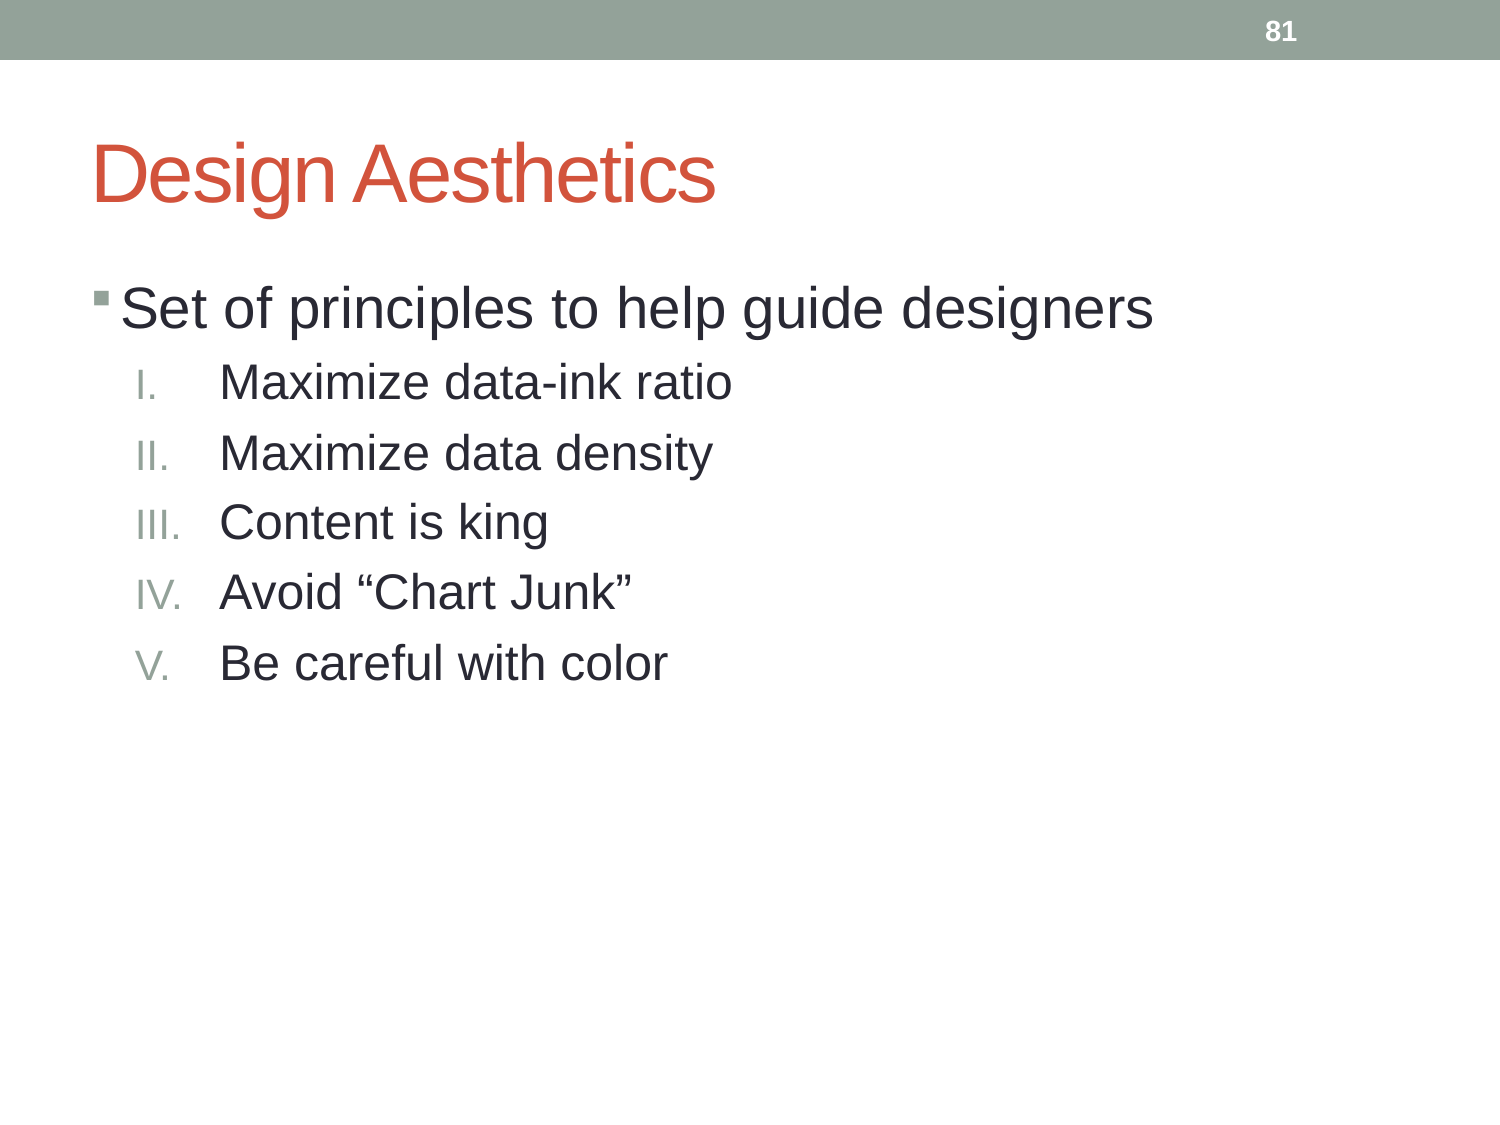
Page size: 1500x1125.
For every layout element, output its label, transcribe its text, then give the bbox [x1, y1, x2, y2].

title Design Aesthetics [75, 87, 1425, 250]
list Set of principles to help guide designers Maximize data-ink ratio Maximize data density Content is king Avoid “Chart Junk” Be careful with color [75, 262, 1425, 1063]
slide_number 81 [1250, 3, 1425, 57]
